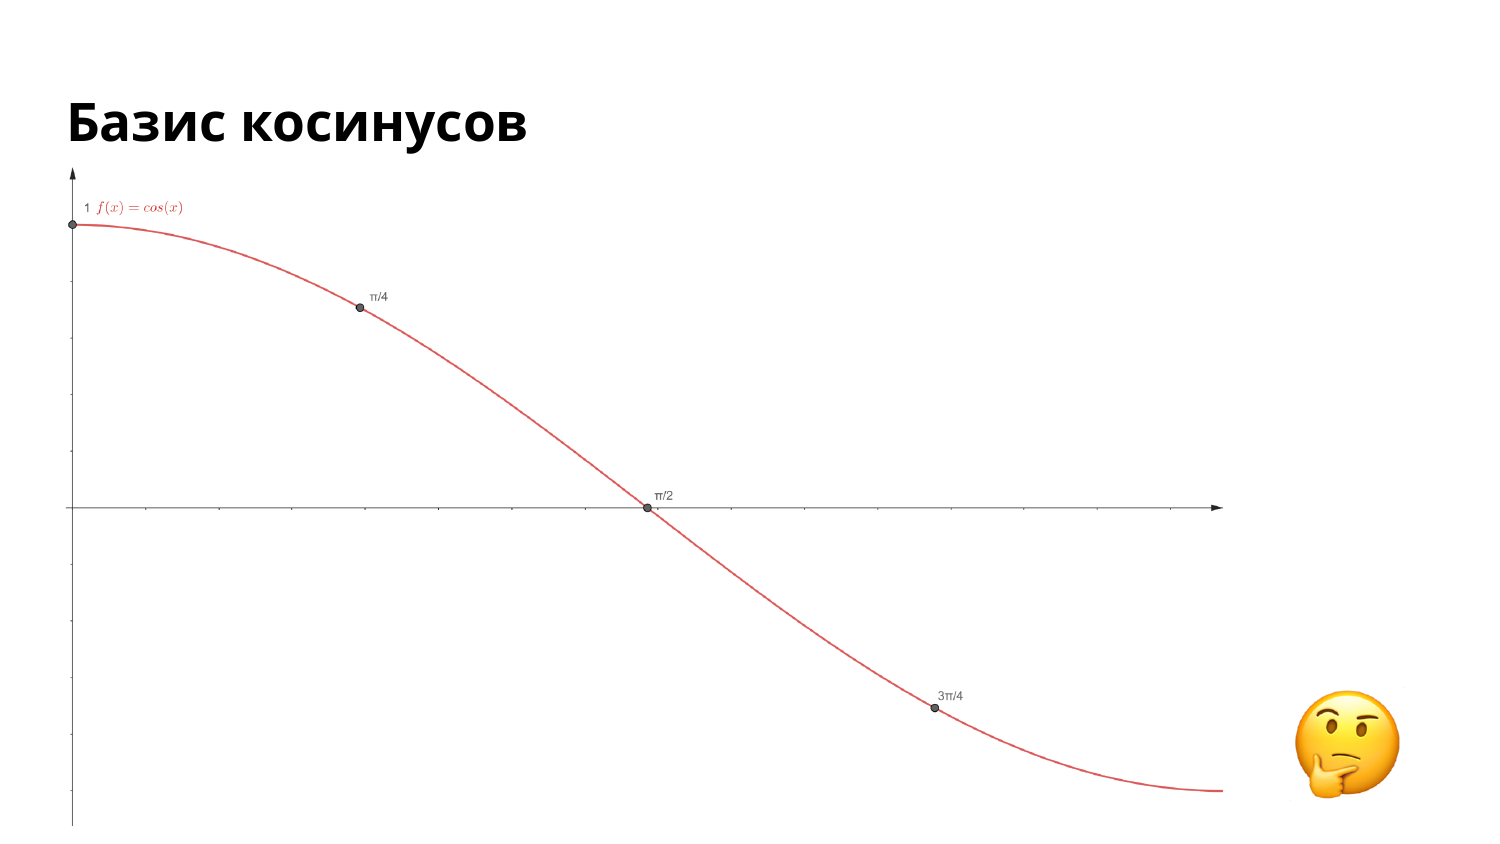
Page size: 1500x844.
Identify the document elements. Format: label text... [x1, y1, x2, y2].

picture [1289, 687, 1404, 802]
title Базис косинусов [51, 72, 1449, 167]
picture [64, 166, 1224, 827]
